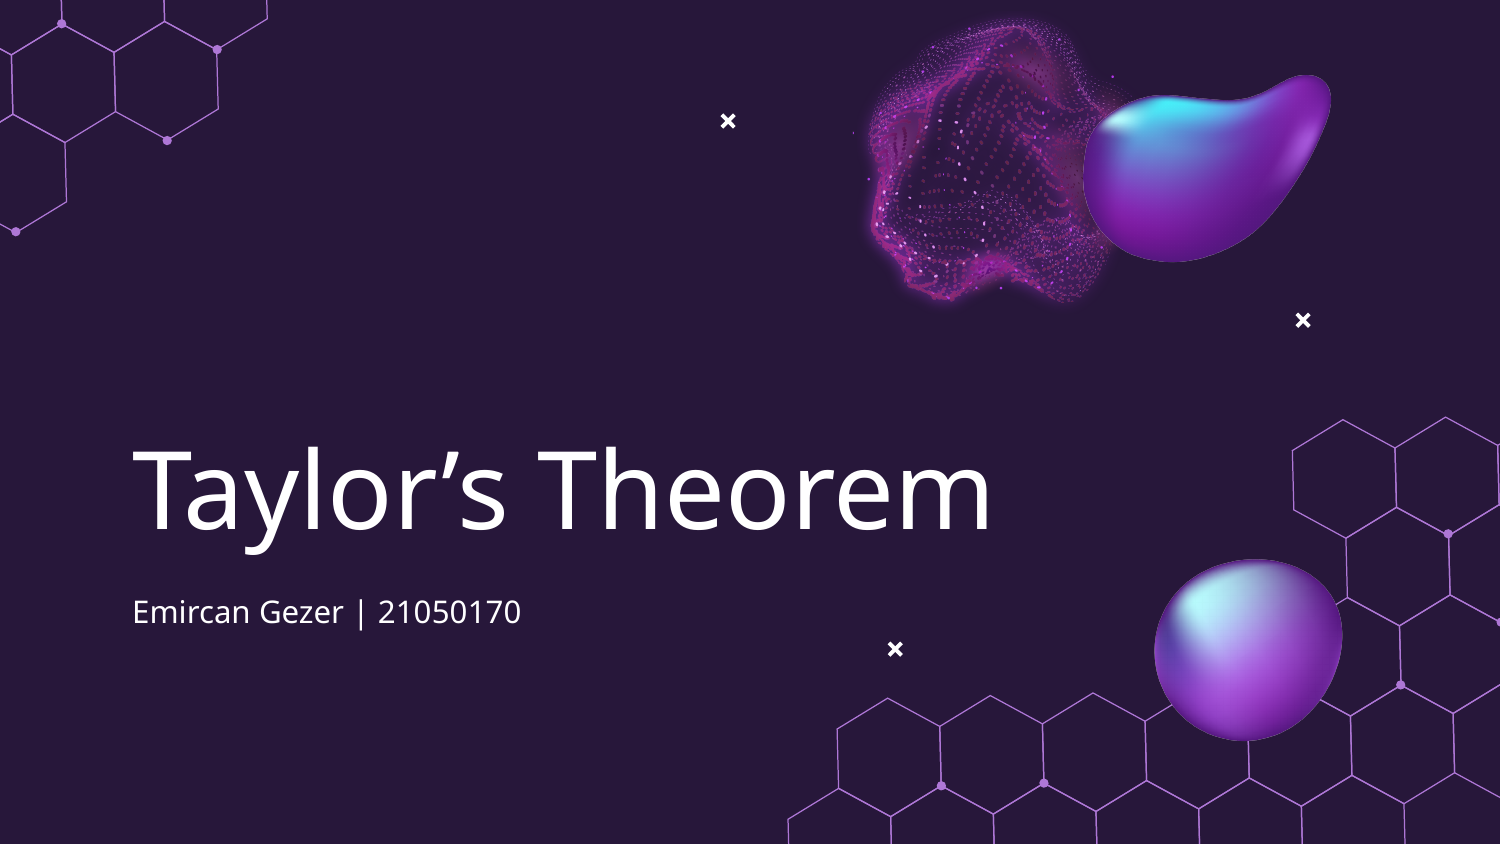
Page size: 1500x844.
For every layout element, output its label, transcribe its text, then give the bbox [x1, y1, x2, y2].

picture [1130, 533, 1371, 766]
title Taylor’s Theorem [116, 206, 1271, 566]
picture [852, 11, 1371, 315]
subtitle Emircan Gezer | 21050170 [116, 577, 860, 643]
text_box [888, 642, 902, 656]
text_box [1296, 313, 1310, 327]
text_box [721, 114, 735, 128]
